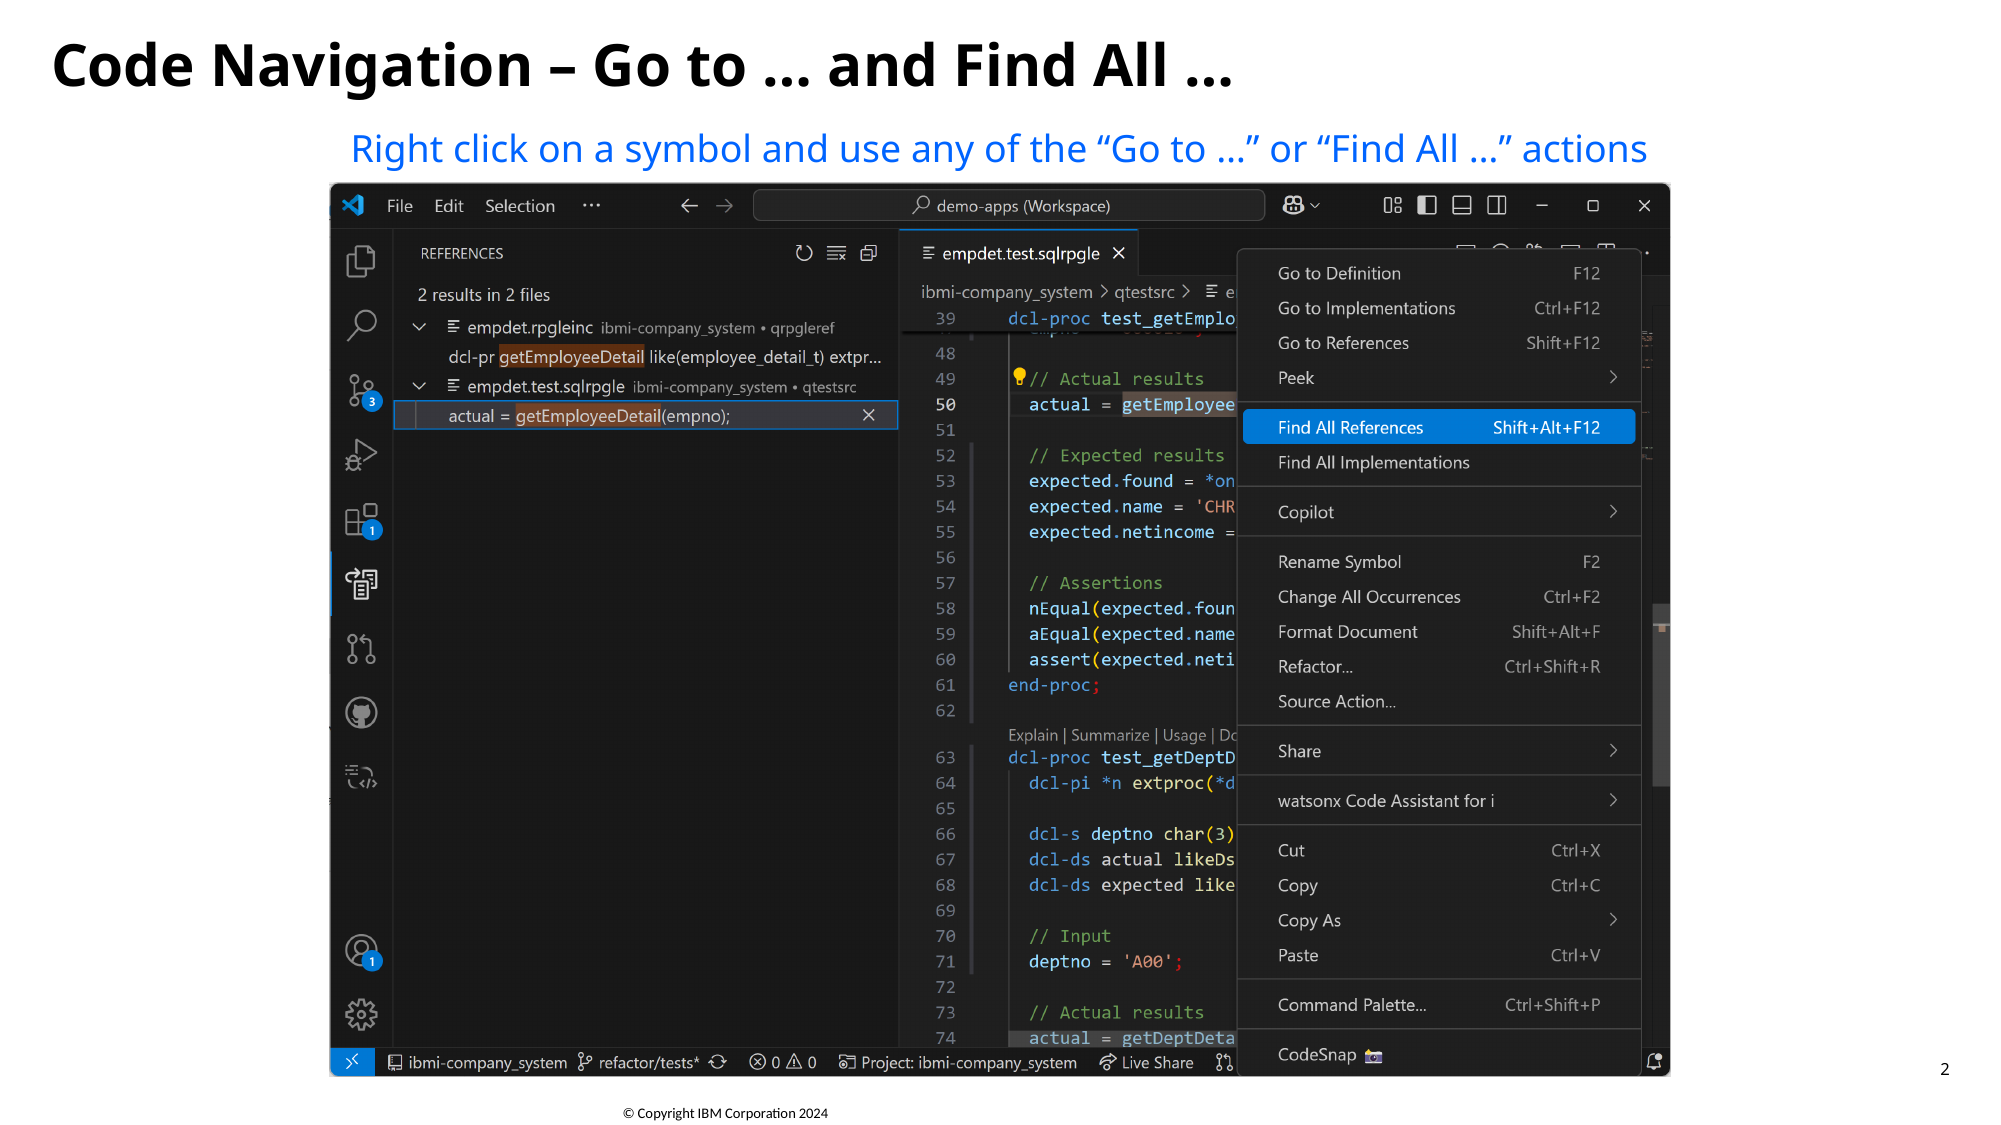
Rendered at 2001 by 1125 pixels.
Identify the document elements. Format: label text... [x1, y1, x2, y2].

slide_number 2 [1500, 1055, 1950, 1086]
title Code Navigation – Go to … and Find All … [51, 36, 1721, 101]
picture [328, 182, 1672, 1077]
text_box Right click on a symbol and use any of the “Go to …” or “Find All …” actions [316, 117, 1684, 178]
